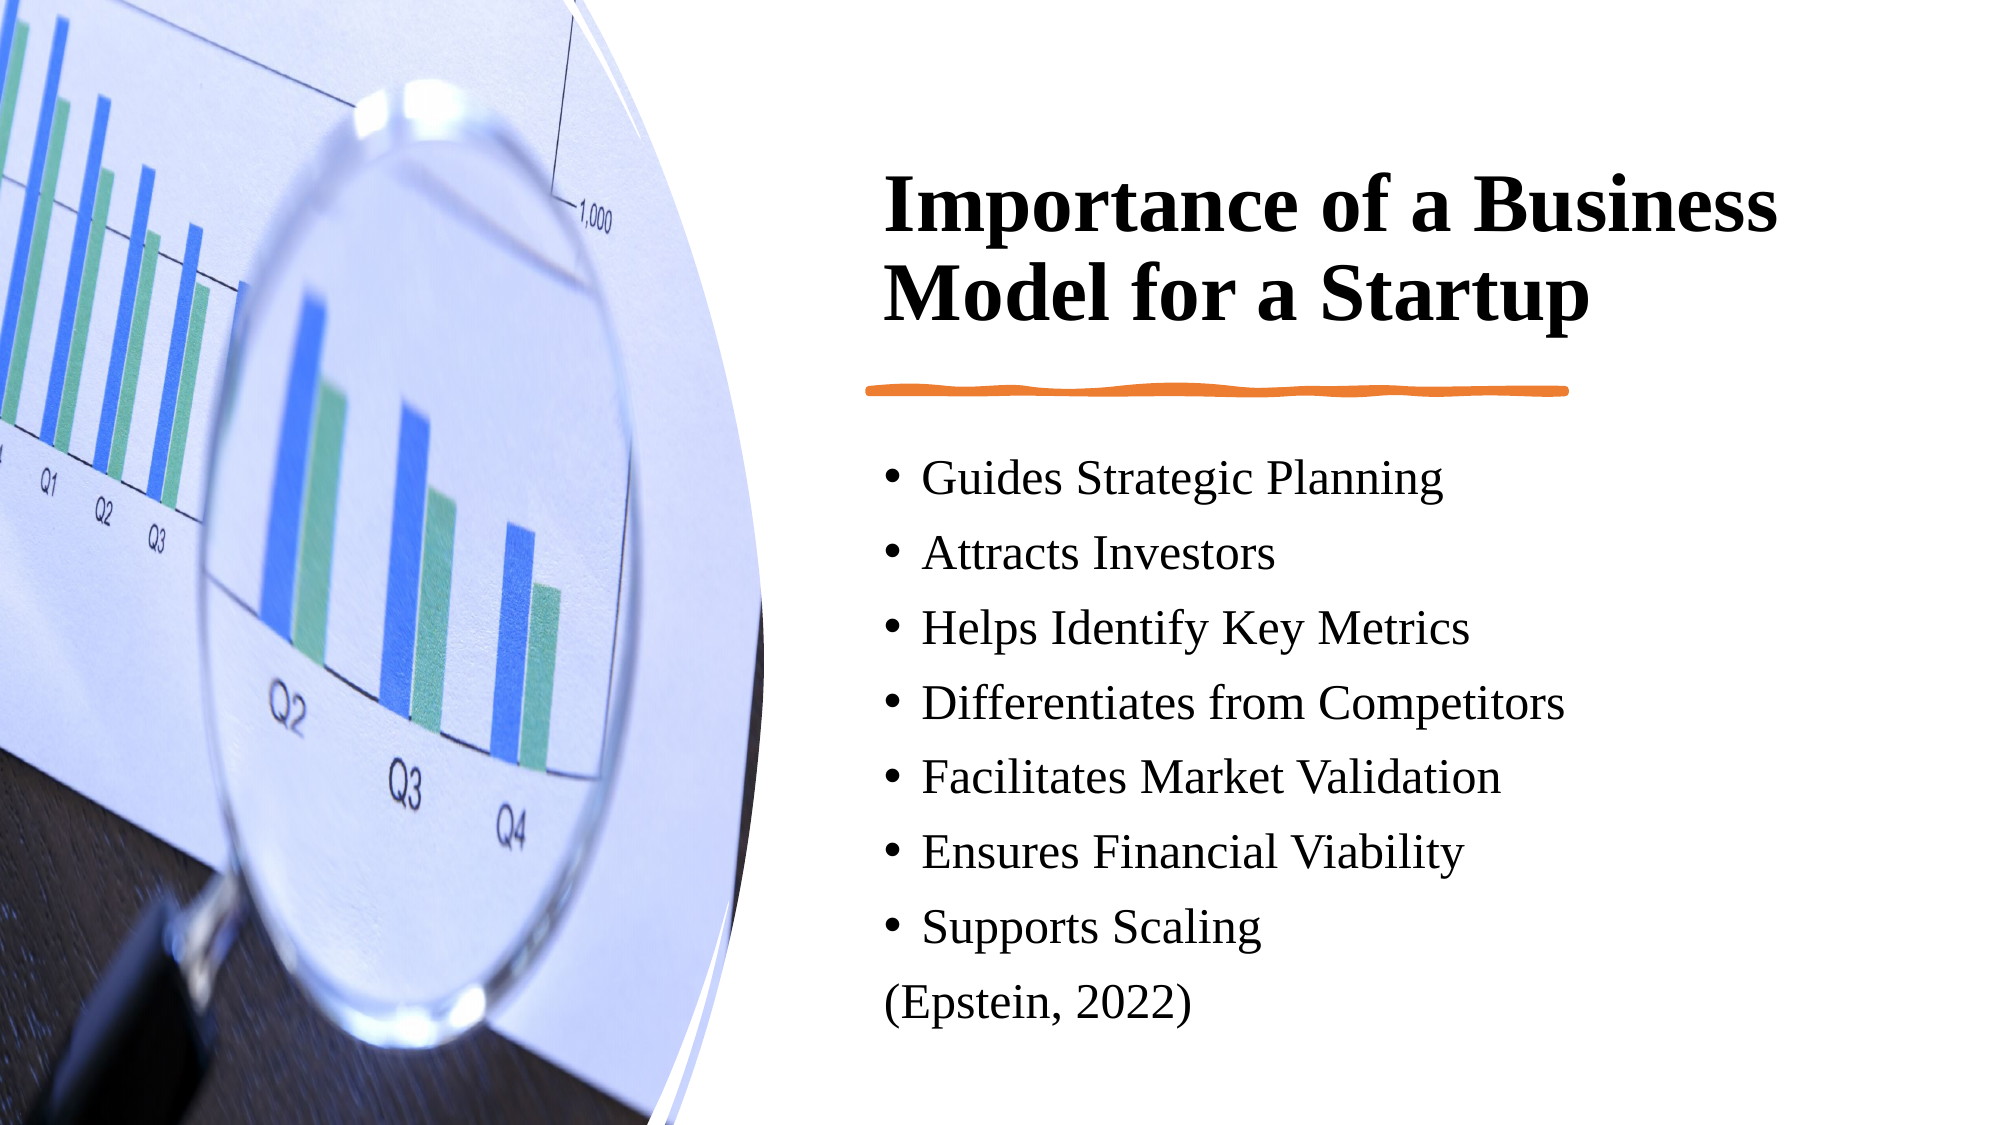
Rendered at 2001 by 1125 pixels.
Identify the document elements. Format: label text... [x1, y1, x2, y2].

text_box [867, 385, 1567, 396]
picture [0, 0, 764, 1125]
text_box [764, 0, 2000, 1125]
list Guides Strategic Planning Attracts Investors Helps Identify Key Metrics Differentiates from Competitors Facilitates Market Validation Ensures Financial Viability Supports Scaling (Epstein, 2022) [869, 443, 1895, 1016]
title Importance of a Business Model for a Startup [869, 53, 1895, 347]
